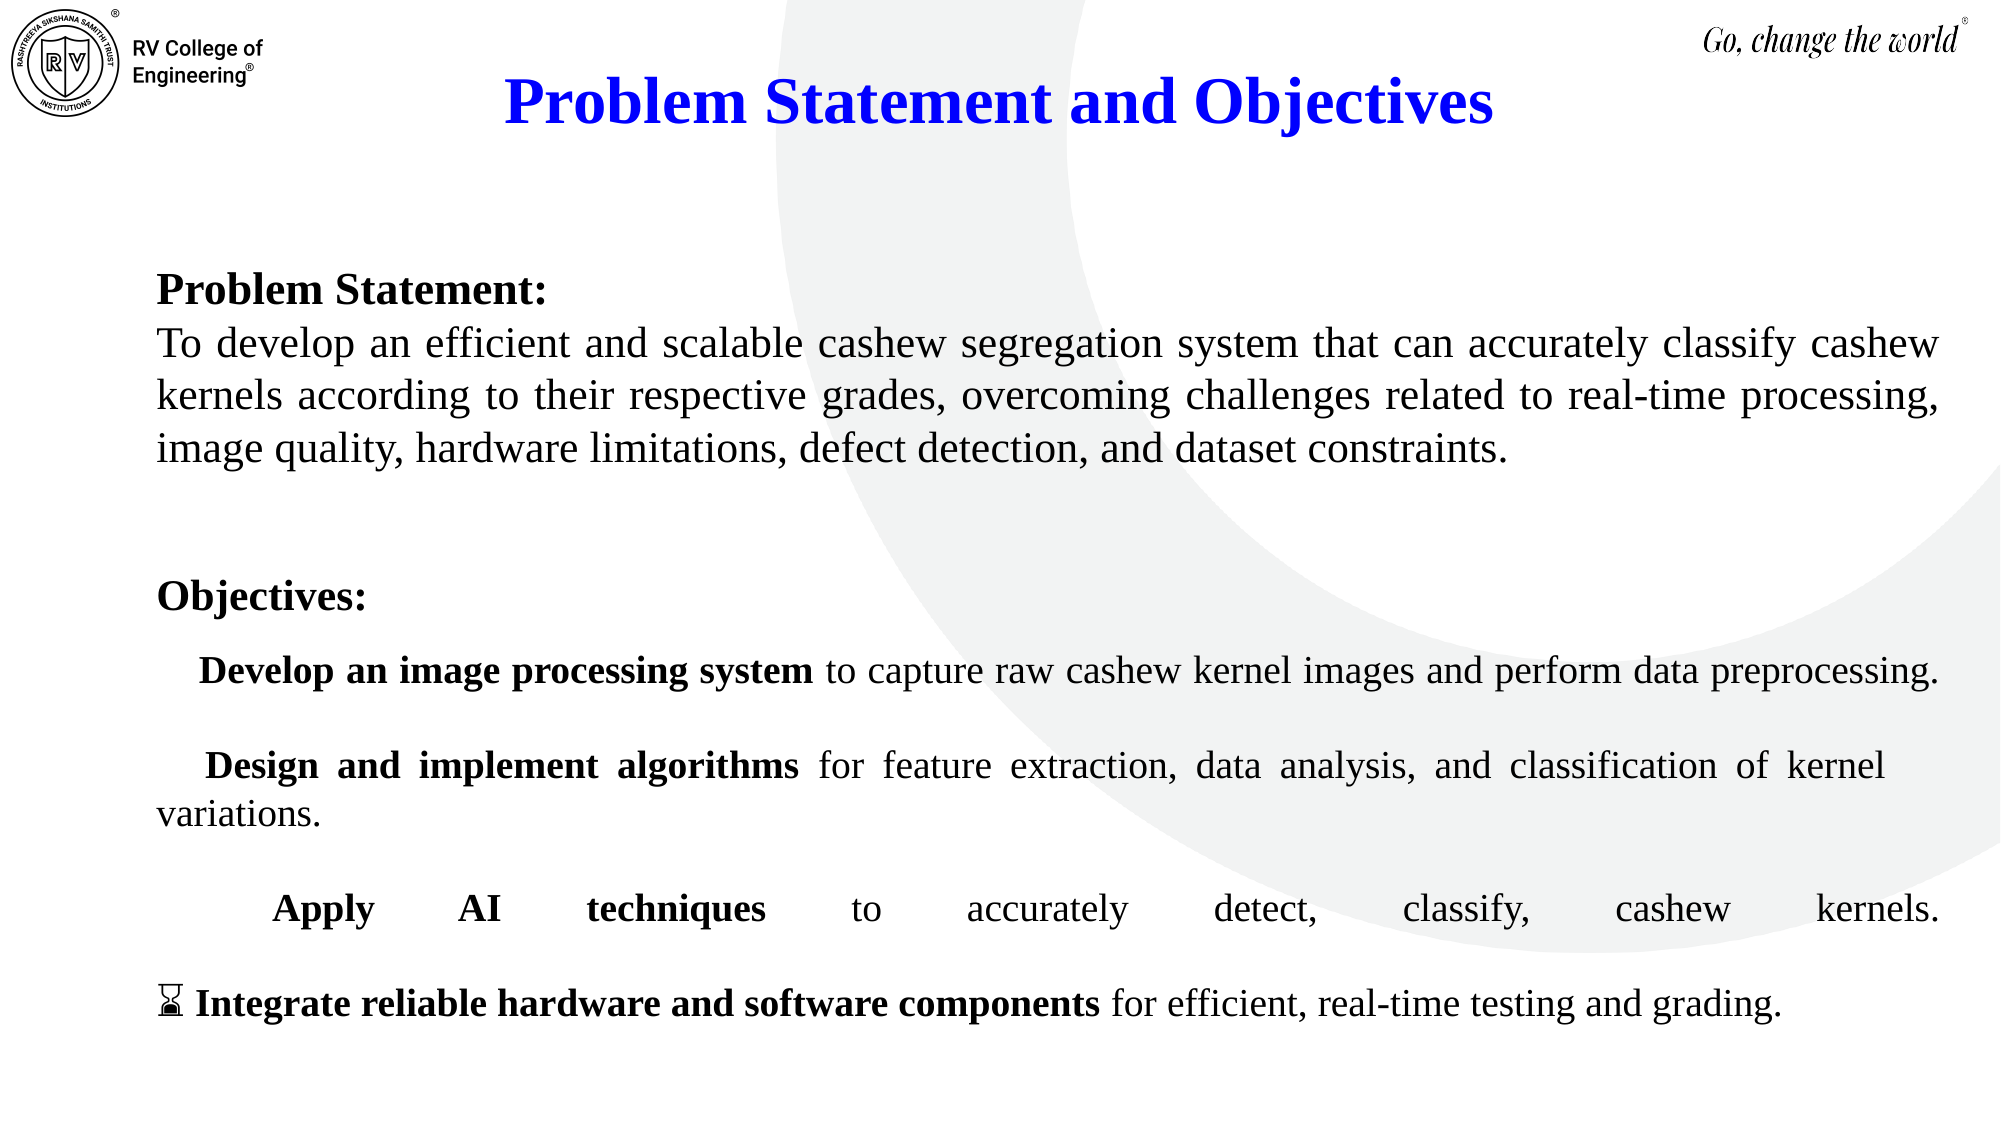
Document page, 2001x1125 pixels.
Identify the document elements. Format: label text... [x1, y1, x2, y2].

text_box Objectives: ✅ Develop an image processing system to capture raw cashew kernel images and perform data preprocessing. ✅ Design and implement algorithms for feature extraction, data analysis, and classification of kernel variations. ✅ Apply AI techniques to accurately detect, classify, cashew kernels. ⌛ Integrate reliable hardware and software components for efficient, real-time testing and grading. [141, 539, 1957, 1096]
picture [0, 0, 2001, 1125]
text_box Problem Statement: To develop an efficient and scalable cashew segregation system that can accurately classify cashew kernels according to their respective grades, overcoming challenges related to real-time processing, image quality, hardware limitations, defect detection, and dataset constraints. [141, 240, 1957, 490]
text_box Problem Statement and Objectives [439, 49, 1561, 145]
